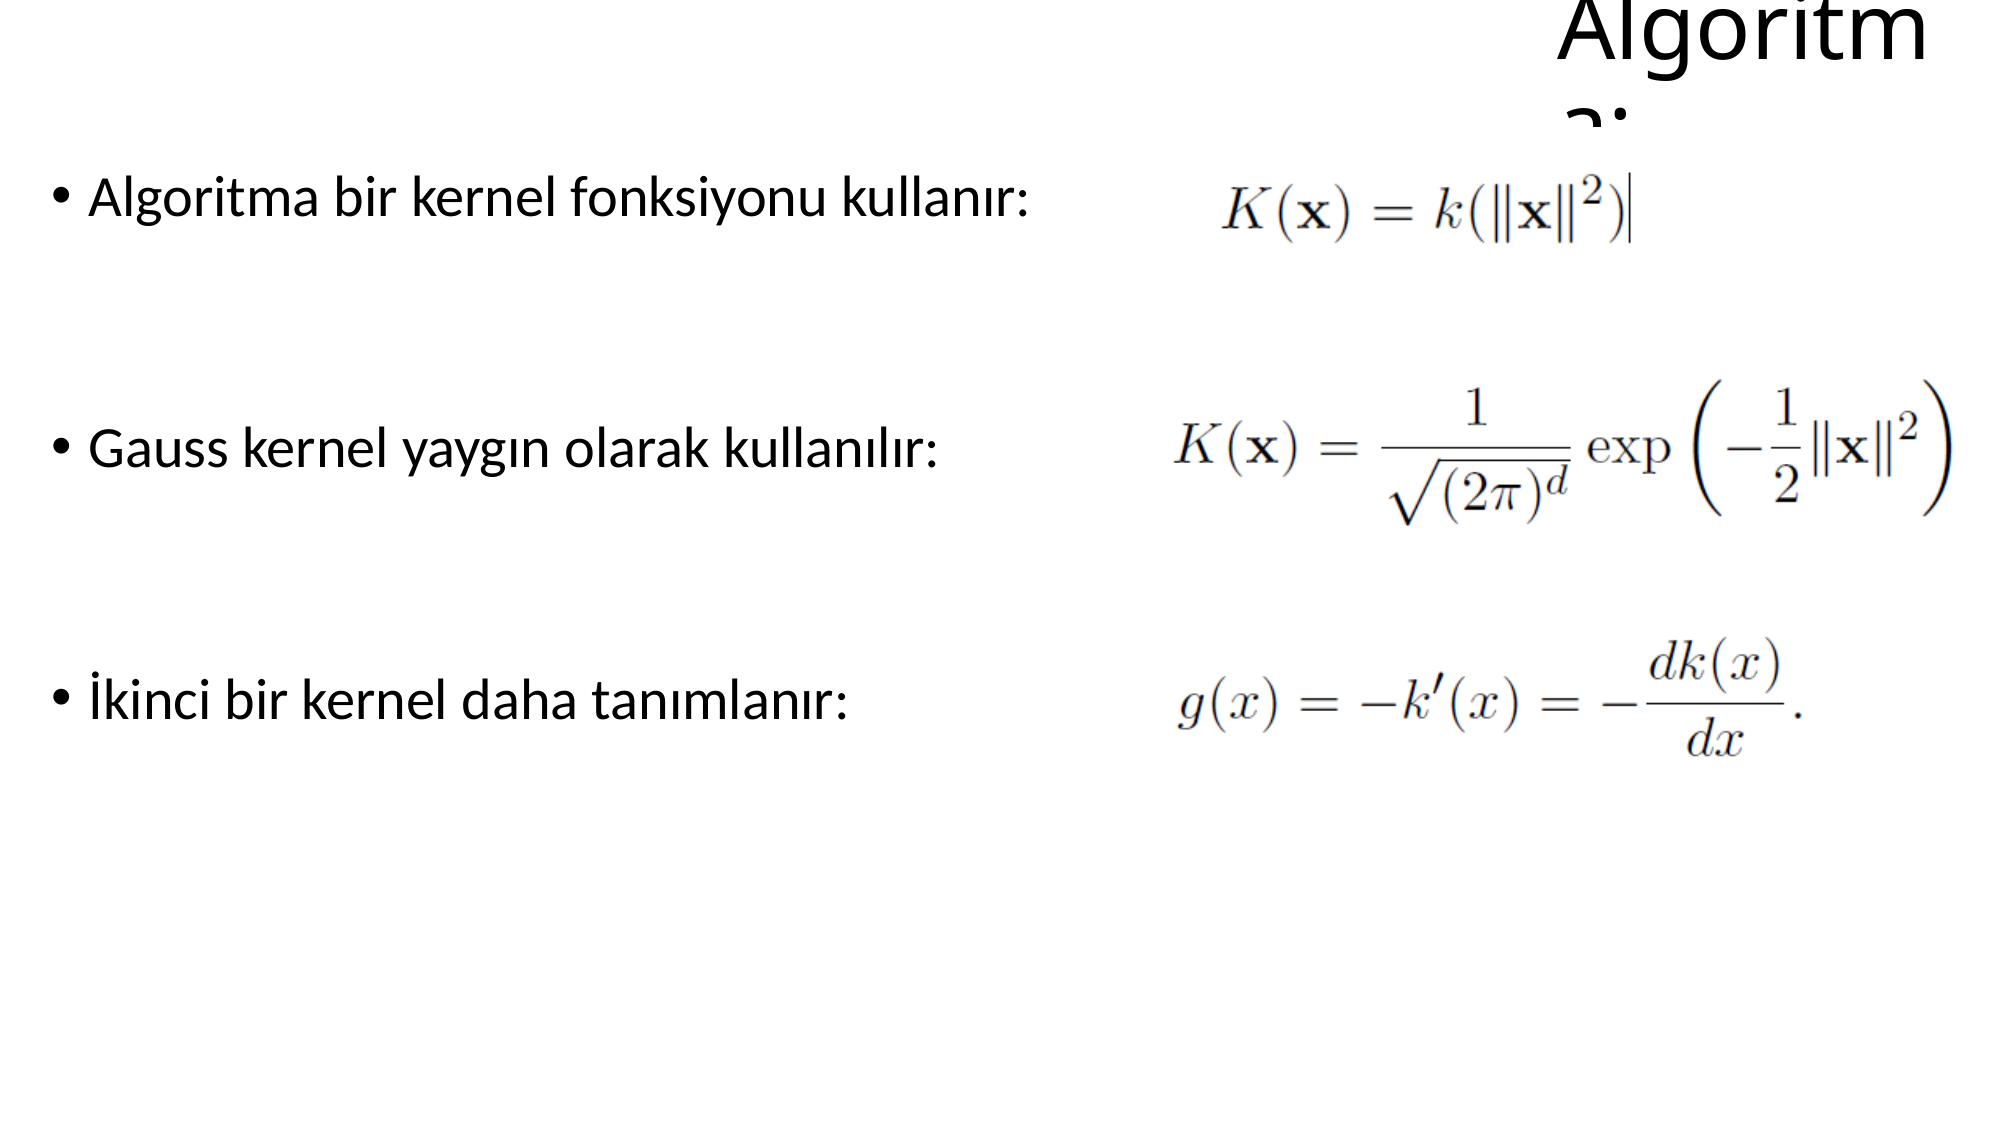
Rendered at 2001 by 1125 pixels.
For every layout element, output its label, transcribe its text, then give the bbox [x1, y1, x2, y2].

list Algoritma bir kernel fonksiyonu kullanır: Gauss kernel yaygın olarak kullanılır: İkinci bir kernel daha tanımlanır: [35, 158, 1128, 834]
picture [1189, 127, 1686, 276]
picture [1150, 342, 1981, 573]
picture [1160, 584, 1825, 816]
title Algoritma: [1541, 0, 1994, 159]
